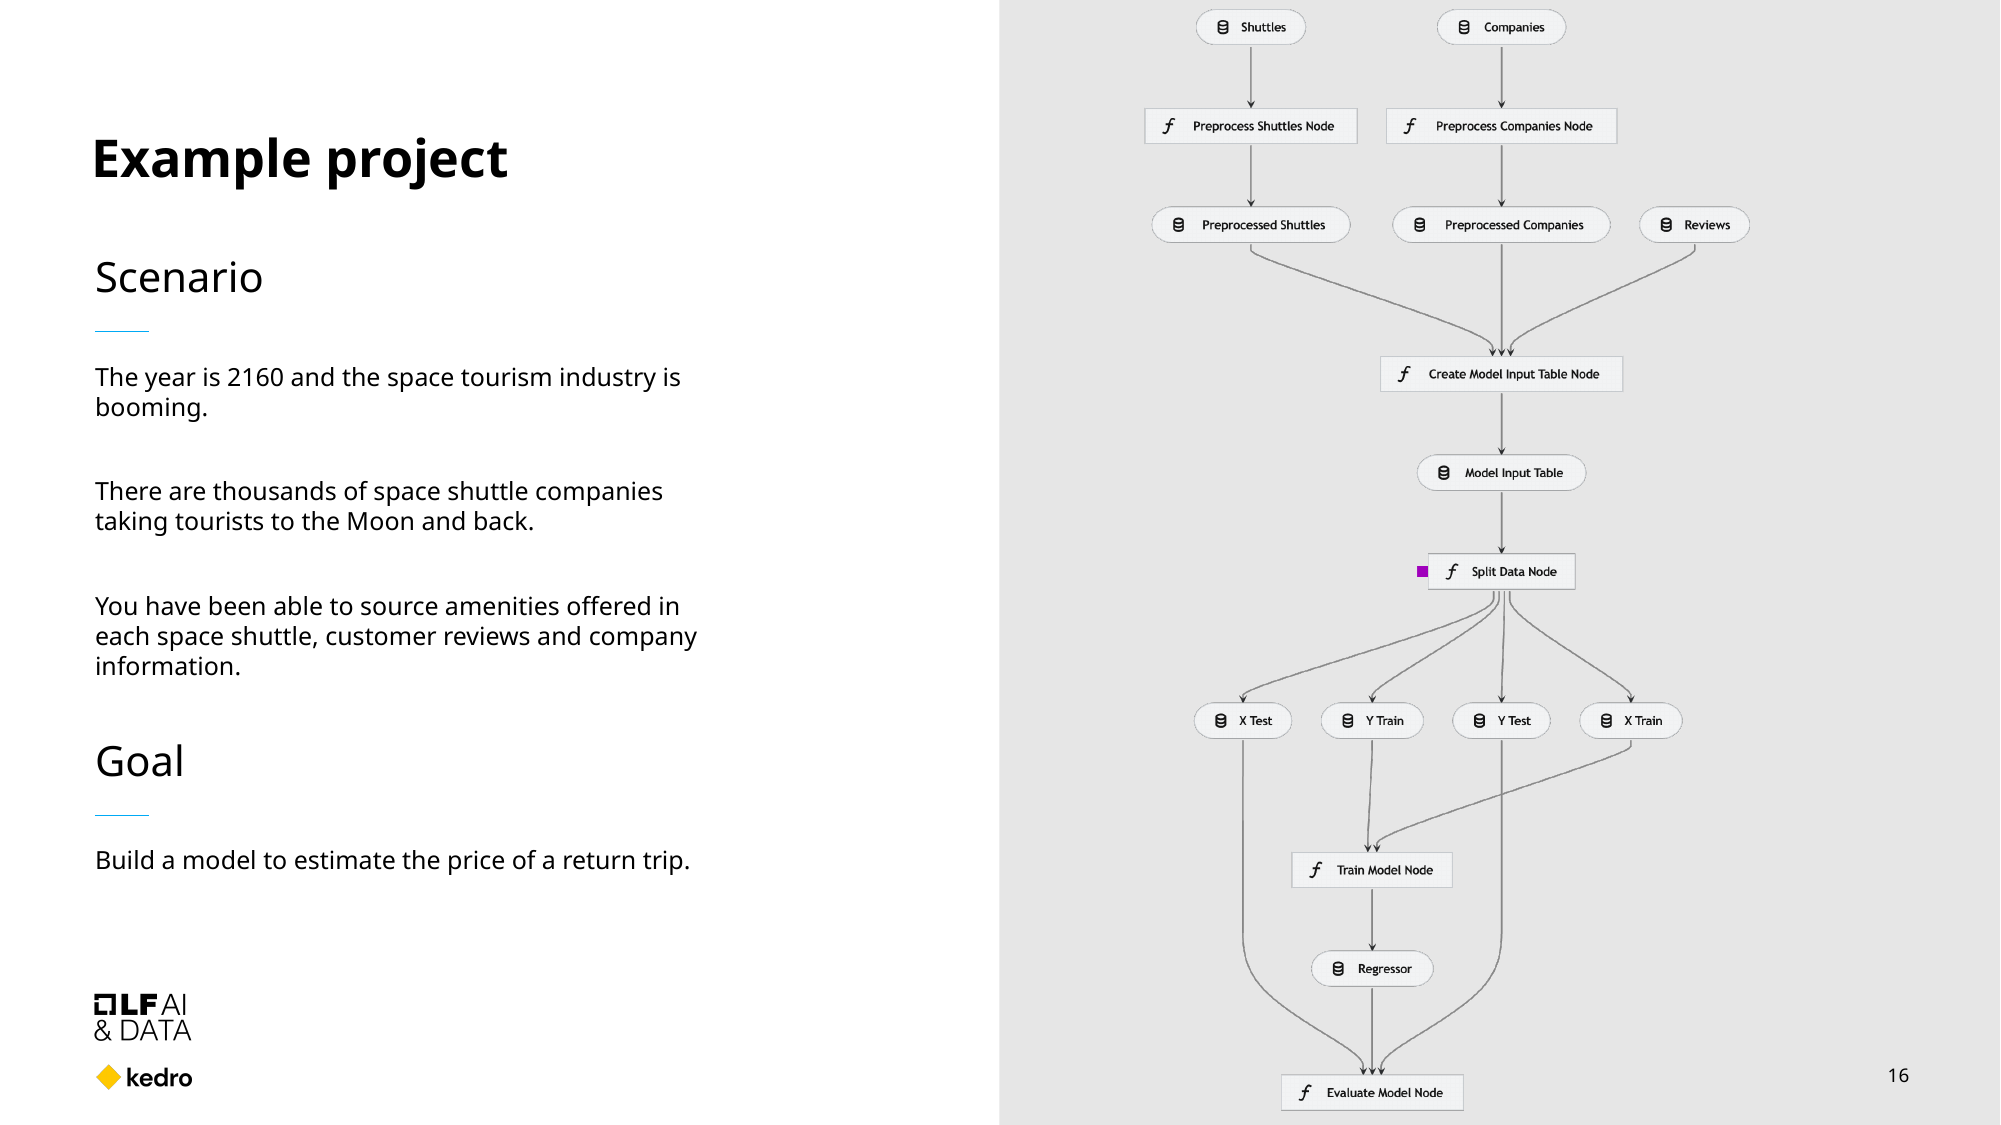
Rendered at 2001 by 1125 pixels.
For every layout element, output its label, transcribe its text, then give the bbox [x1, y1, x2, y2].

text_box Scenario [95, 250, 475, 302]
picture [1129, 0, 1789, 1125]
picture [90, 1058, 198, 1096]
picture [90, 990, 195, 1045]
text_box The year is 2160 and the space tourism industry is booming. There are thousands of space shuttle companies taking tourists to the Moon and back. You have been able to source amenities offered in each space shuttle, customer reviews and company information. [95, 361, 713, 681]
title Example project [91, 124, 922, 188]
text_box Goal [95, 734, 475, 785]
text_box Build a model to estimate the price of a return trip. [95, 844, 713, 875]
